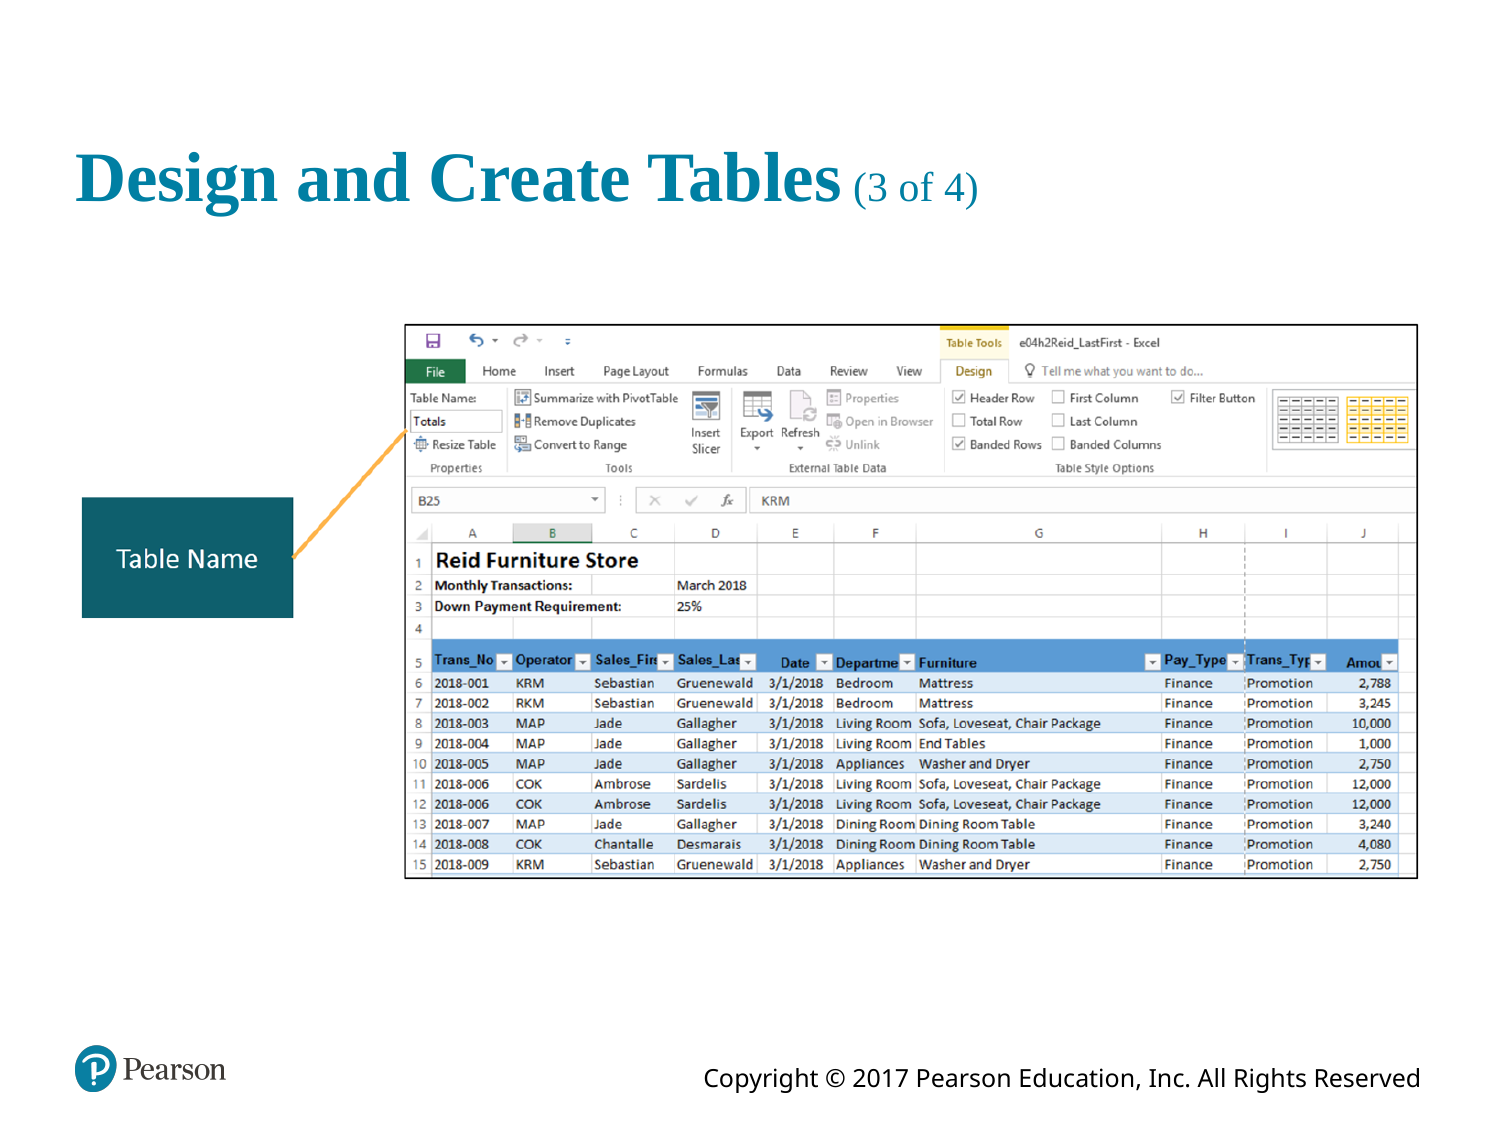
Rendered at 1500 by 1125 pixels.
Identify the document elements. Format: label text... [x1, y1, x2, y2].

picture [75, 1045, 90, 1061]
picture [101, 1045, 226, 1092]
title Design and Create Tables (3 of 4) [75, 35, 1425, 216]
picture [81, 323, 1419, 880]
picture [83, 1054, 109, 1079]
picture [75, 1078, 86, 1092]
